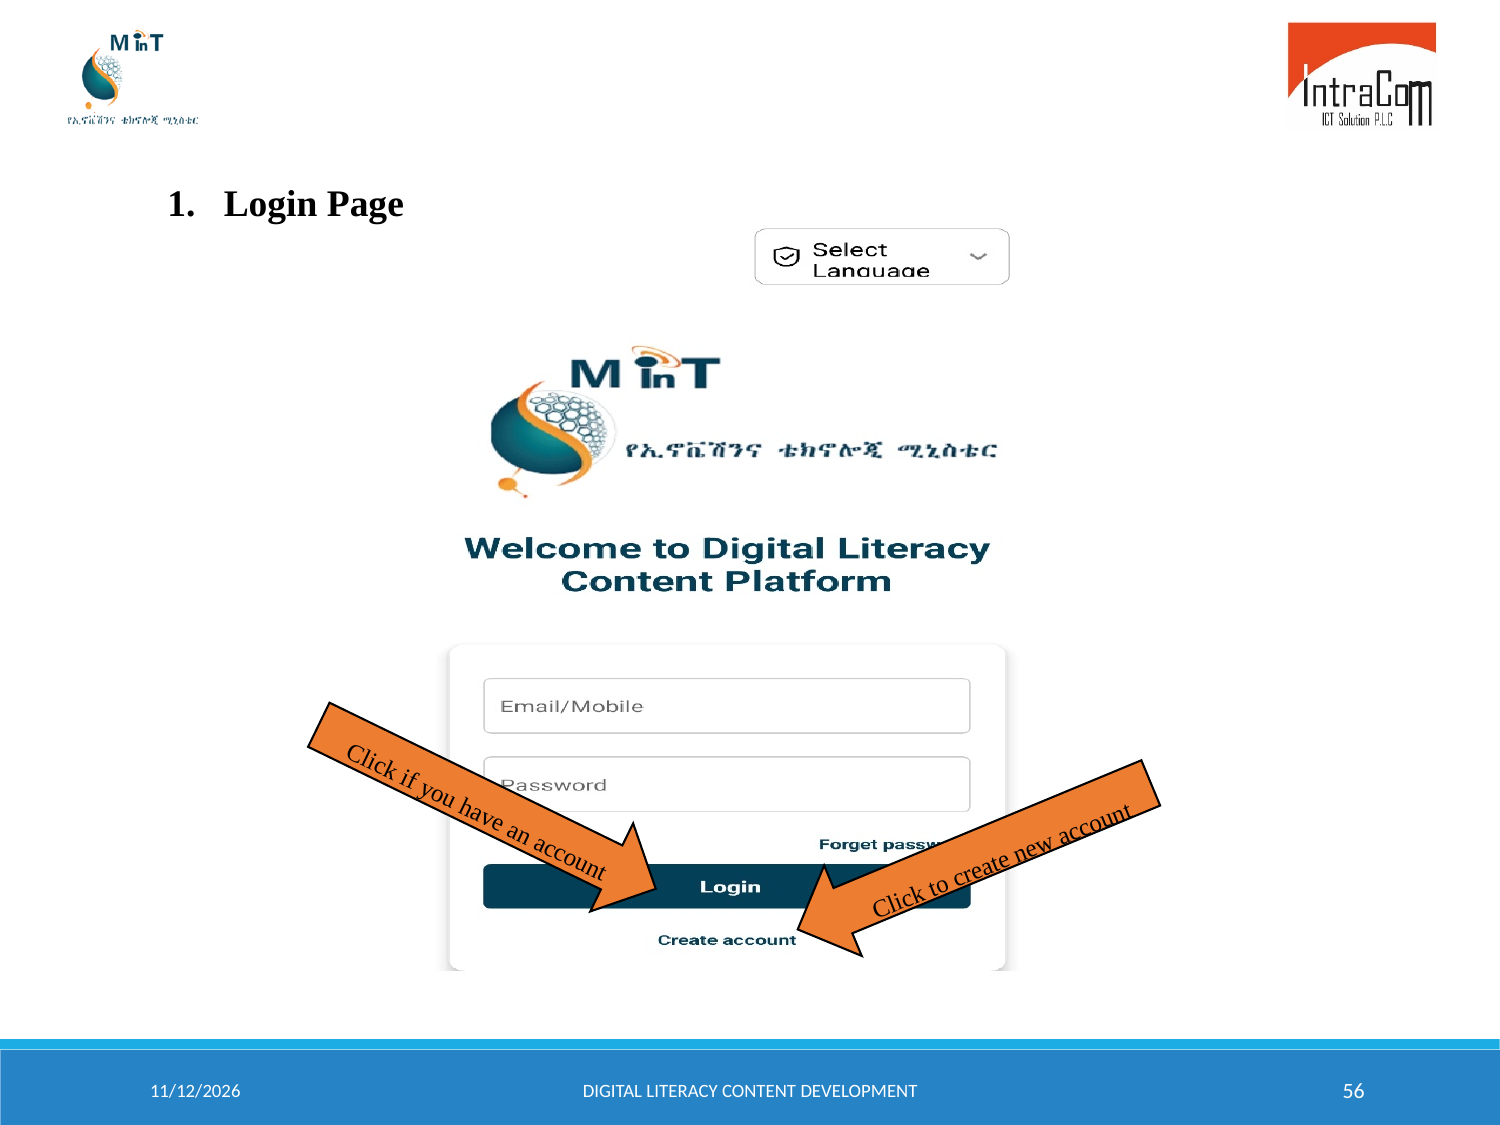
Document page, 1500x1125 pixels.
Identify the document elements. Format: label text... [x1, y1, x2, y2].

footer Digital literacy content development [453, 1059, 1047, 1120]
picture [401, 199, 1054, 993]
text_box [784, 806, 1168, 910]
picture [65, 27, 205, 132]
picture [1285, 18, 1439, 132]
slide_number 56 [1218, 1059, 1380, 1120]
text_box Login Page [152, 168, 420, 231]
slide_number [135, 1059, 440, 1120]
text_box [299, 757, 676, 857]
picture [700, 881, 761, 896]
